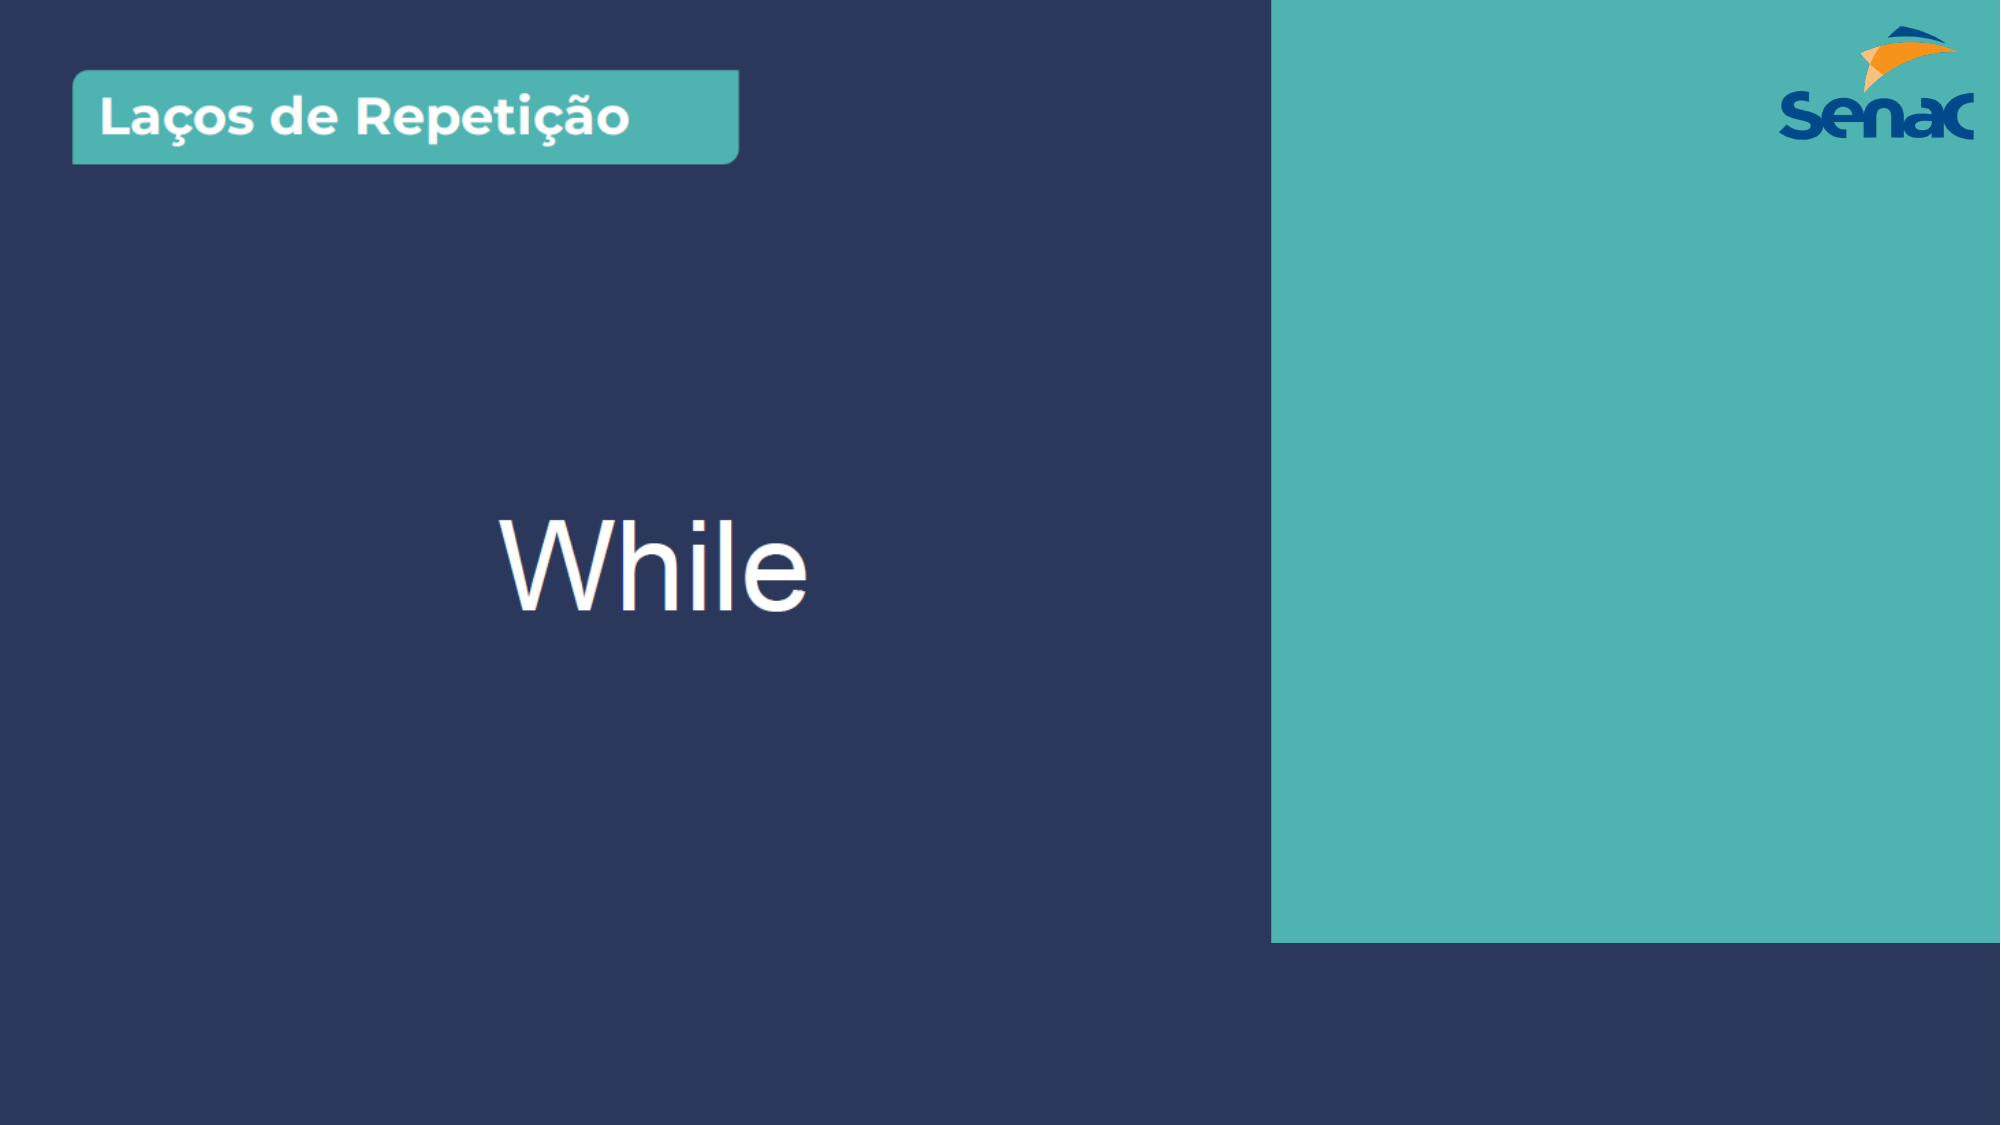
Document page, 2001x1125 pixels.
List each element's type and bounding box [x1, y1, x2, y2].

picture [0, 0, 2000, 944]
